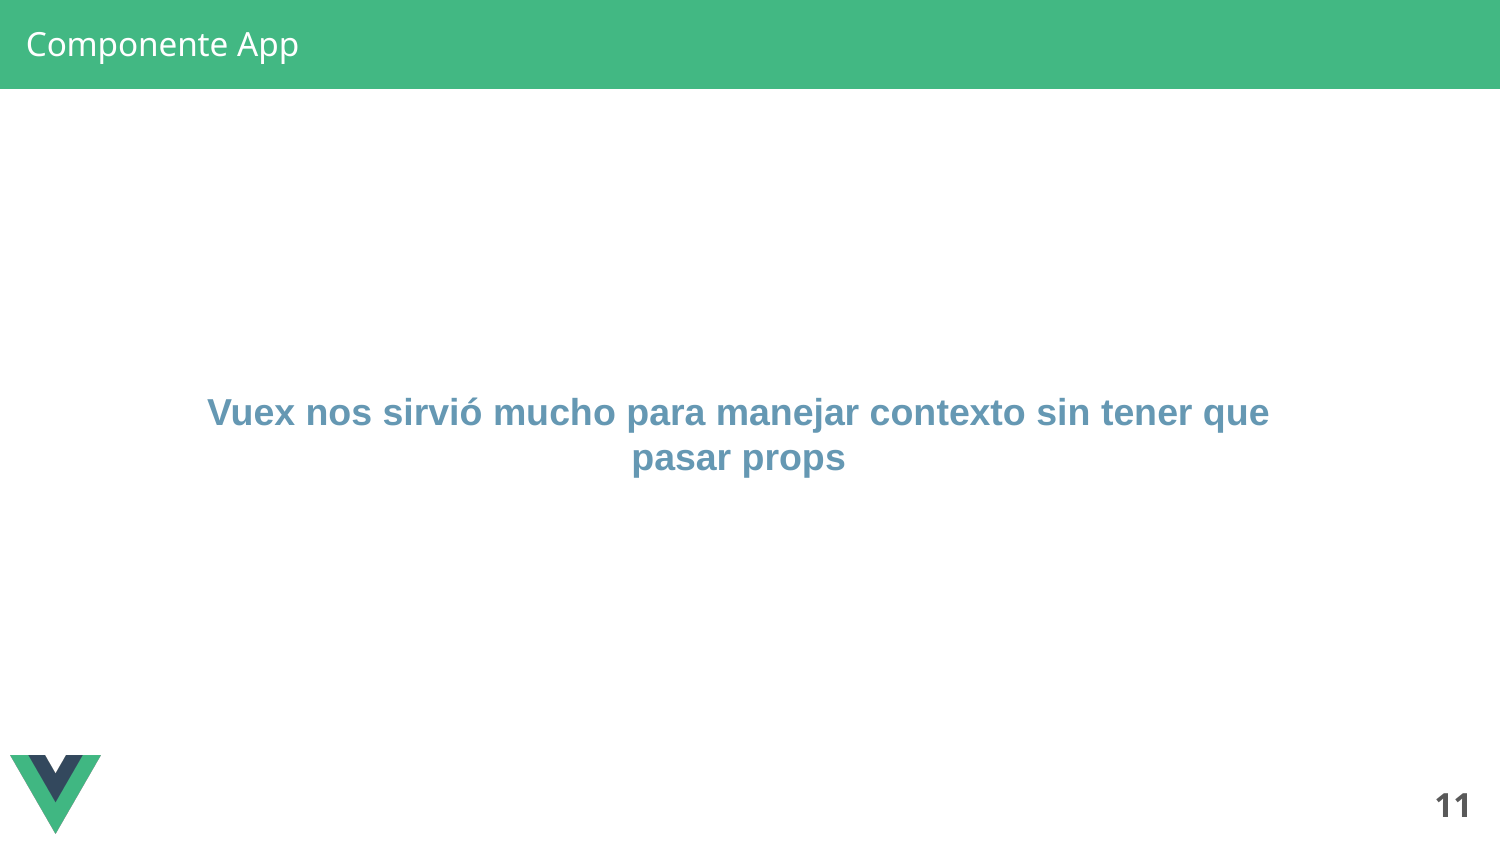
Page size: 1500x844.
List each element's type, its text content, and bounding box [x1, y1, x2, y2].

text_box Componente App [10, 8, 1071, 79]
text_box Vuex nos sirvió mucho para manejar contexto sin tener que pasar props [157, 373, 1321, 494]
picture [10, 755, 101, 834]
text_box [0, 0, 1500, 88]
text_box ‹#› [1397, 774, 1488, 839]
